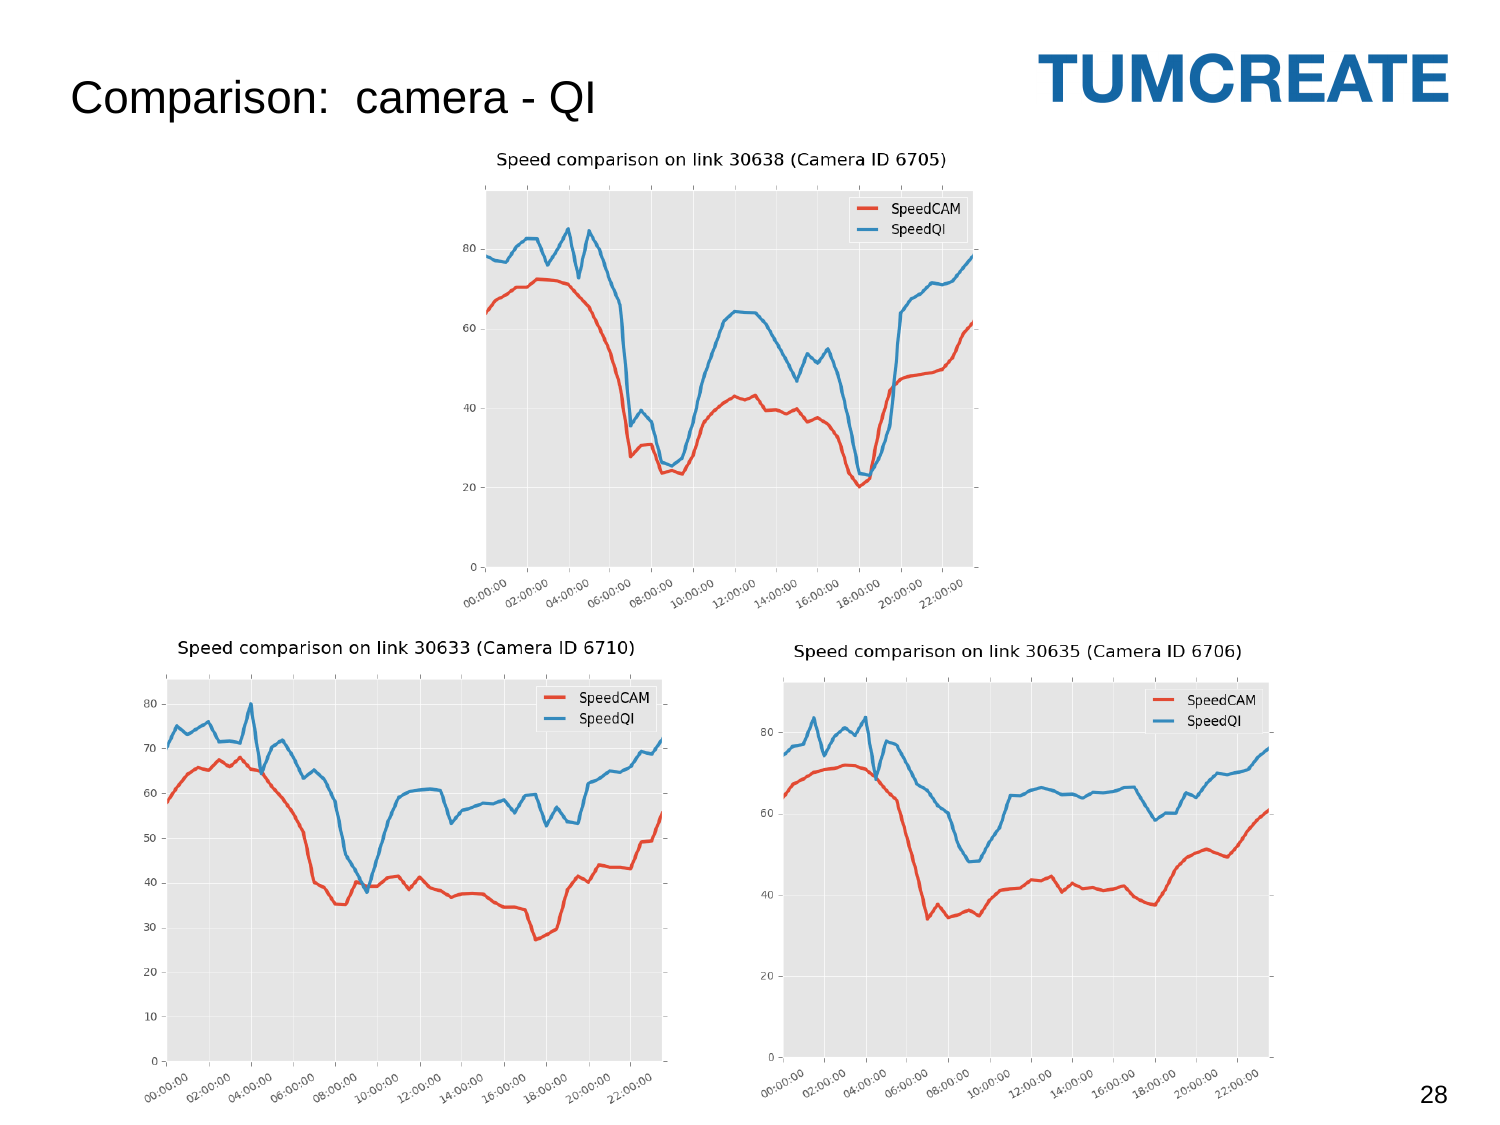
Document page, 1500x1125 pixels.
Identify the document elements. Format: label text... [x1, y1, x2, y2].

picture [405, 143, 1036, 614]
text_box Comparison: camera - QI [70, 54, 1467, 114]
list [86, 630, 727, 1109]
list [703, 635, 1332, 1104]
